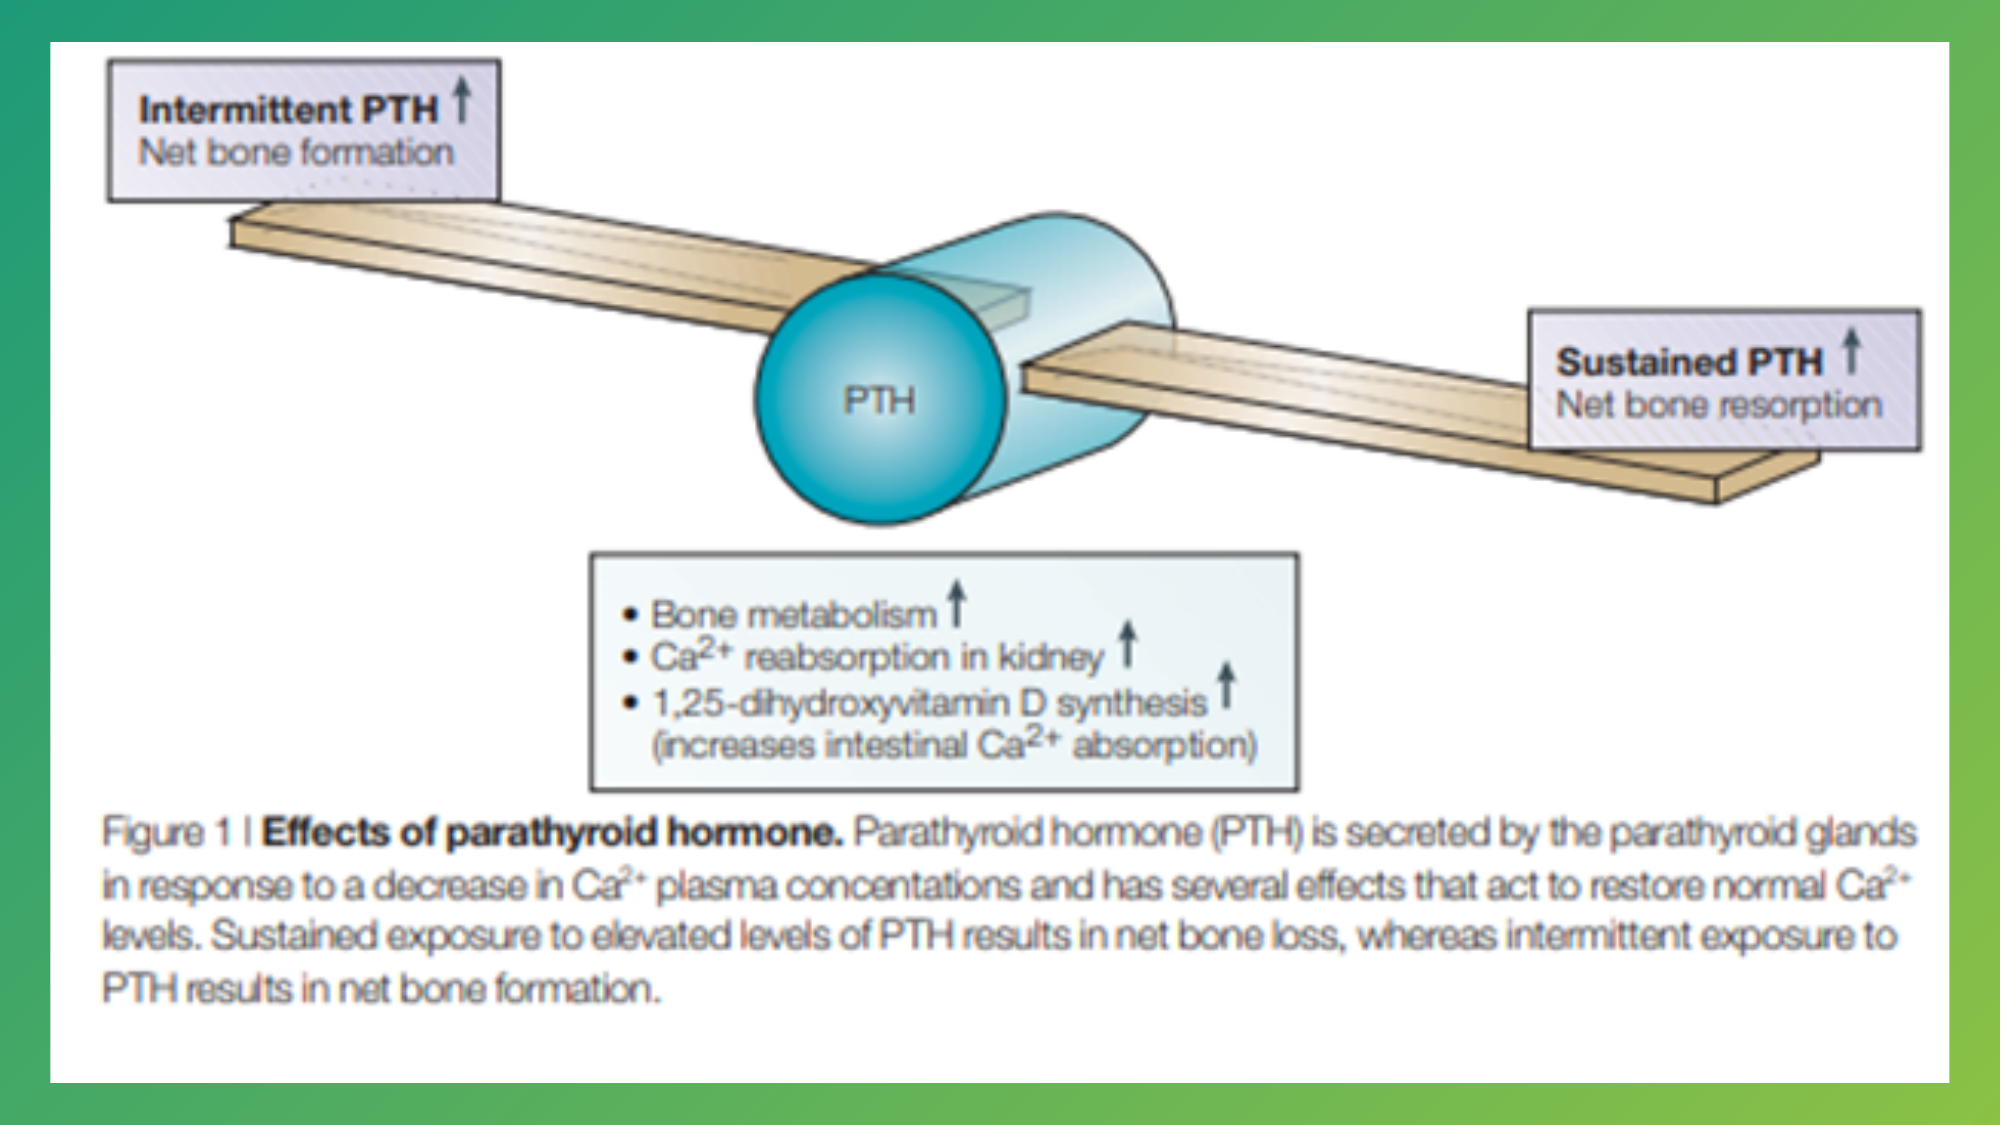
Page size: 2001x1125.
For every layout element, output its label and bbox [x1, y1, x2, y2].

picture [50, 42, 1950, 1083]
text_box [0, 0, 2000, 1125]
